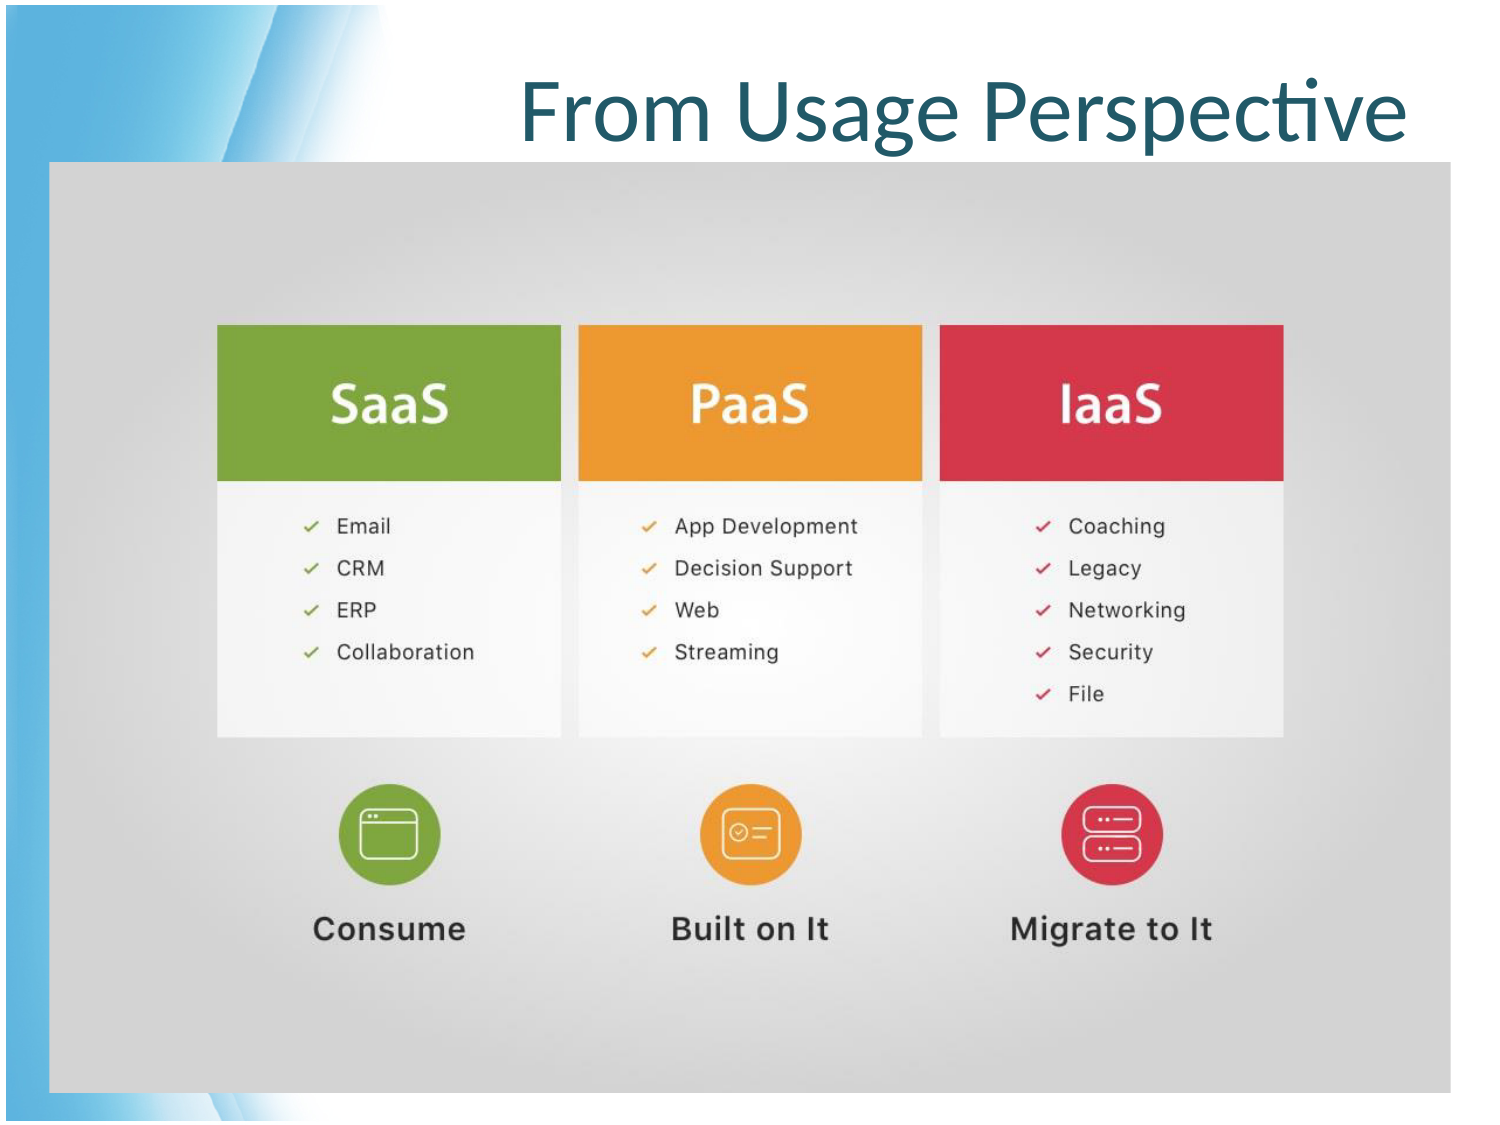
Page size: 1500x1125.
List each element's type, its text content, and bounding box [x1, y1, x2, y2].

picture [0, 0, 1500, 1125]
title From Usage Perspective [75, 11, 1425, 160]
